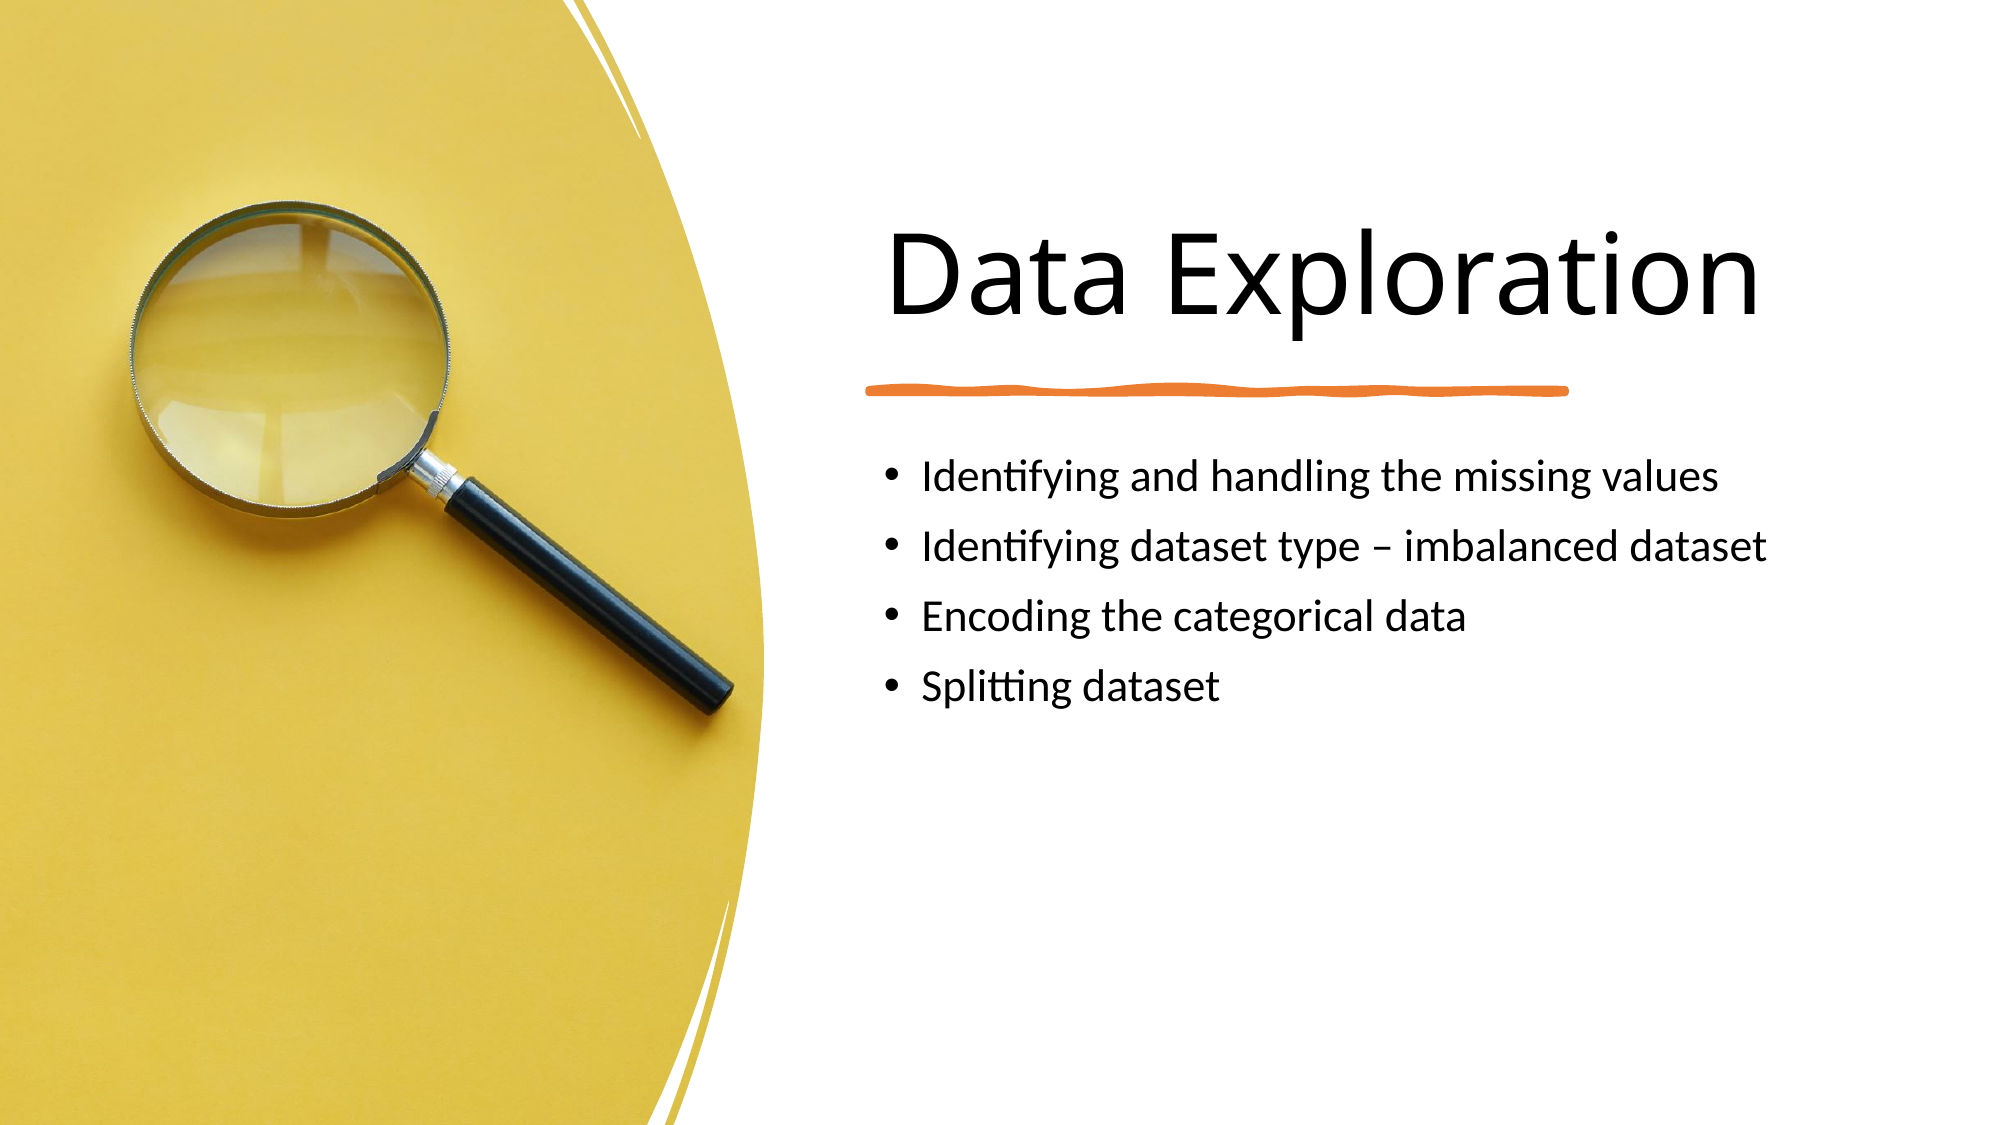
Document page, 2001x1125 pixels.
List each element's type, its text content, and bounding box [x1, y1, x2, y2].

text_box [764, 0, 2000, 1125]
title Data Exploration [869, 53, 1895, 347]
picture [0, 0, 764, 1125]
text_box [867, 385, 1567, 396]
list Identifying and handling the missing values Identifying dataset type – imbalanced dataset Encoding the categorical data Splitting dataset [869, 443, 1895, 1016]
